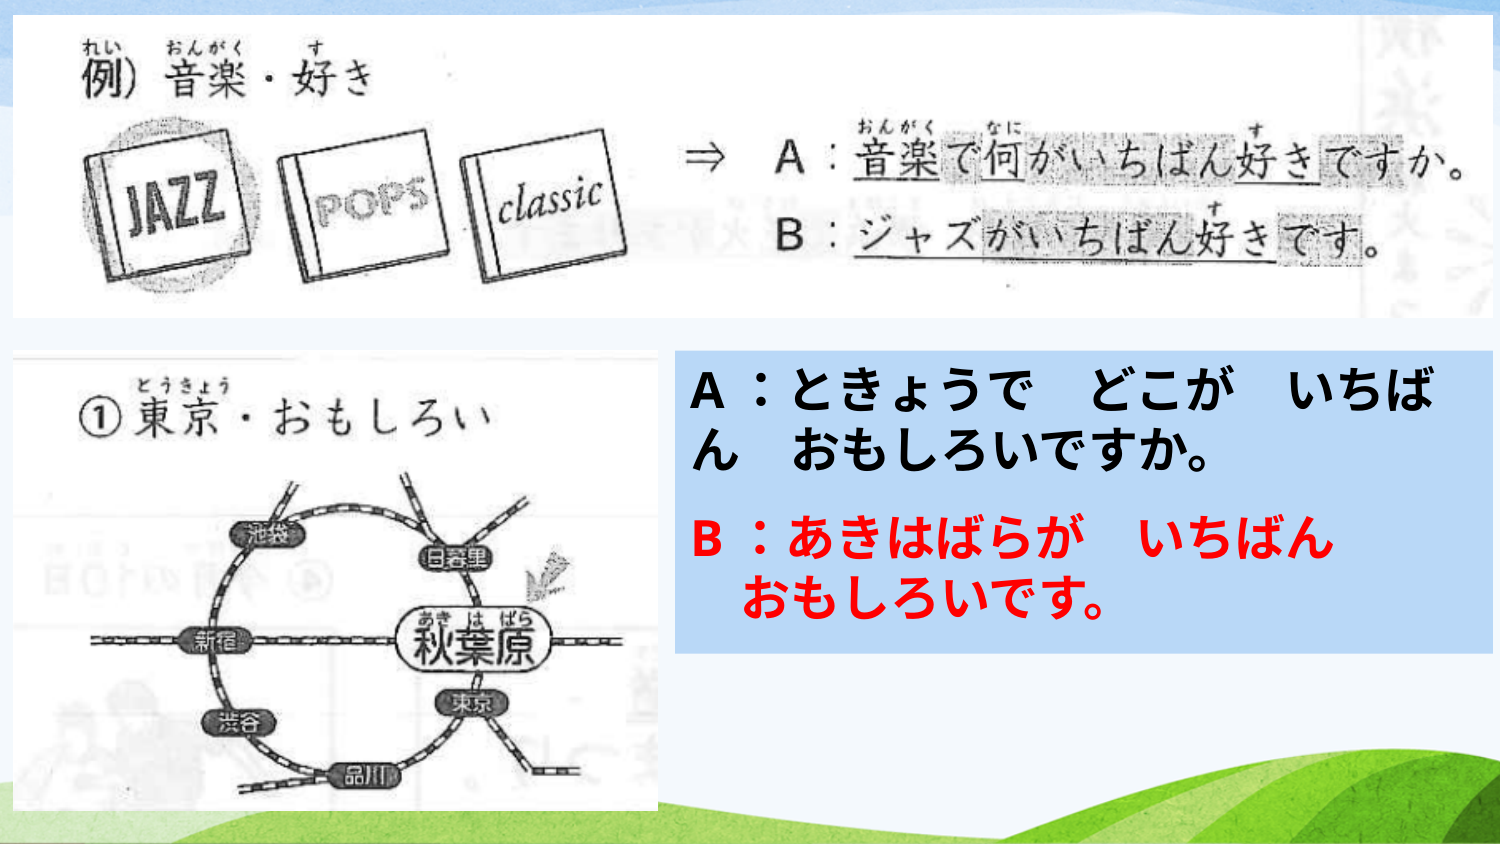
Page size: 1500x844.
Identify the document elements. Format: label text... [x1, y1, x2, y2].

picture [0, 0, 1500, 844]
list A：ときょうで どこが いちばん おもしろいですか。 B：あきはばらが いちばん おもしろいです。 [675, 350, 1493, 654]
